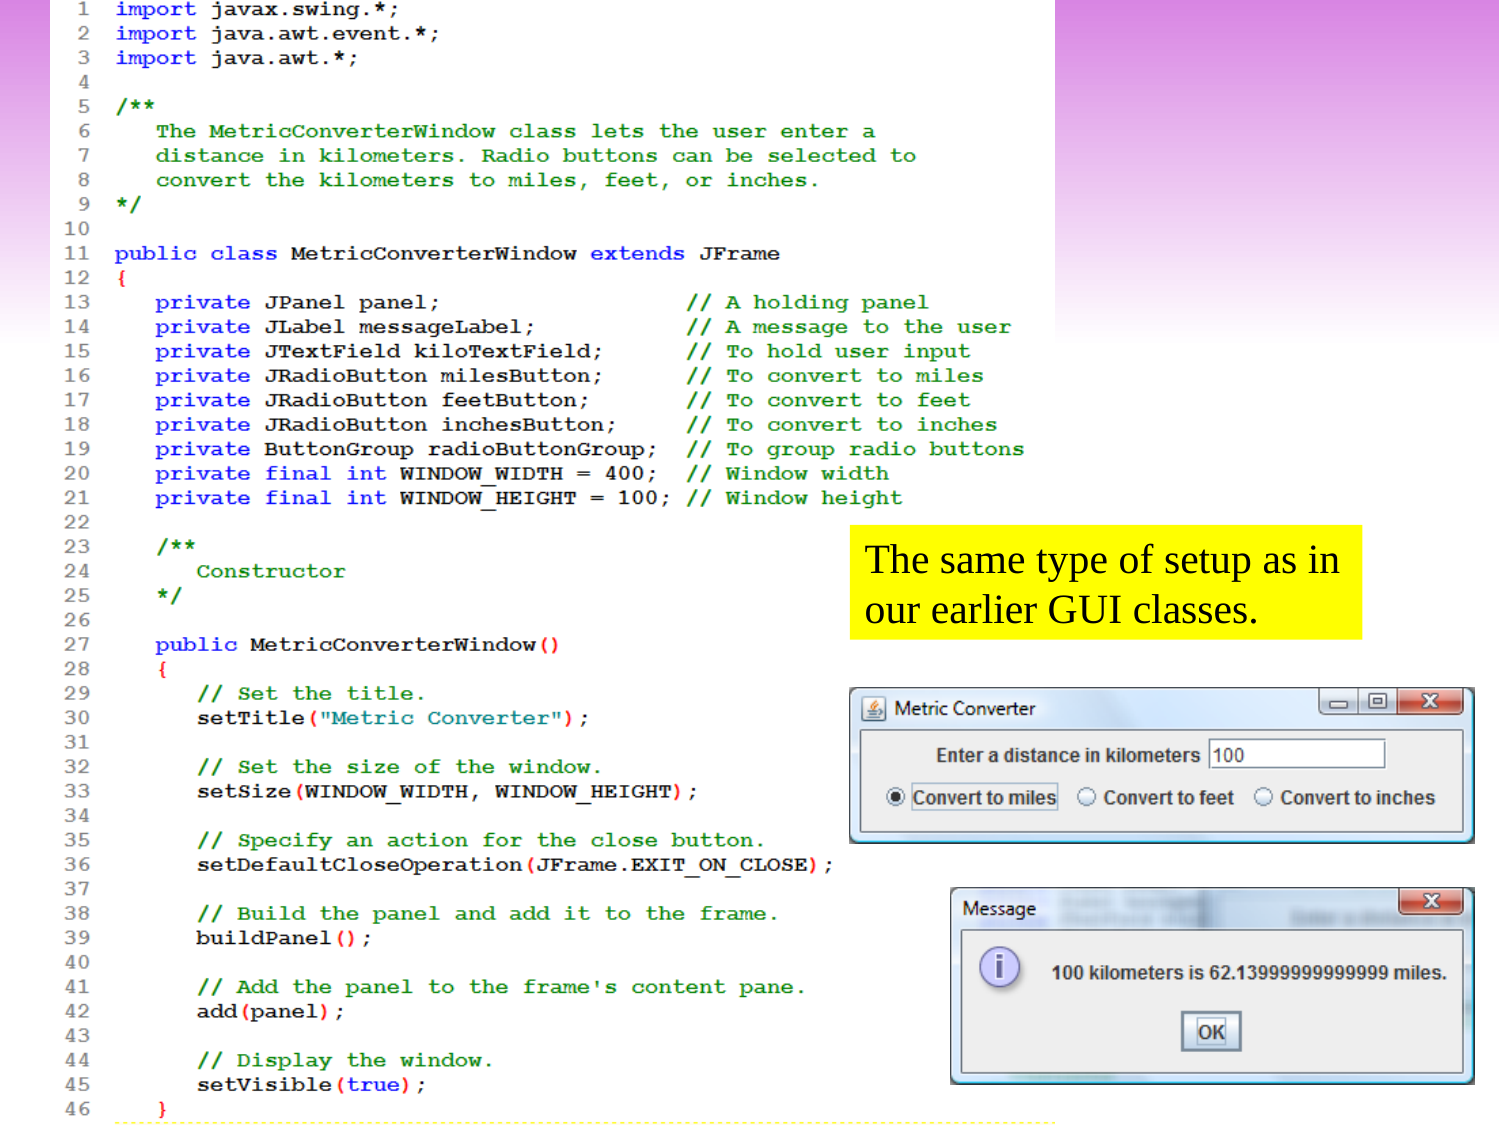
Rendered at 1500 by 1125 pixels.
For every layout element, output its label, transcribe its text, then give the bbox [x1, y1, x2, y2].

picture [49, 0, 1476, 1125]
text_box The same type of setup as in our earlier GUI classes. [1059, 524, 1363, 640]
